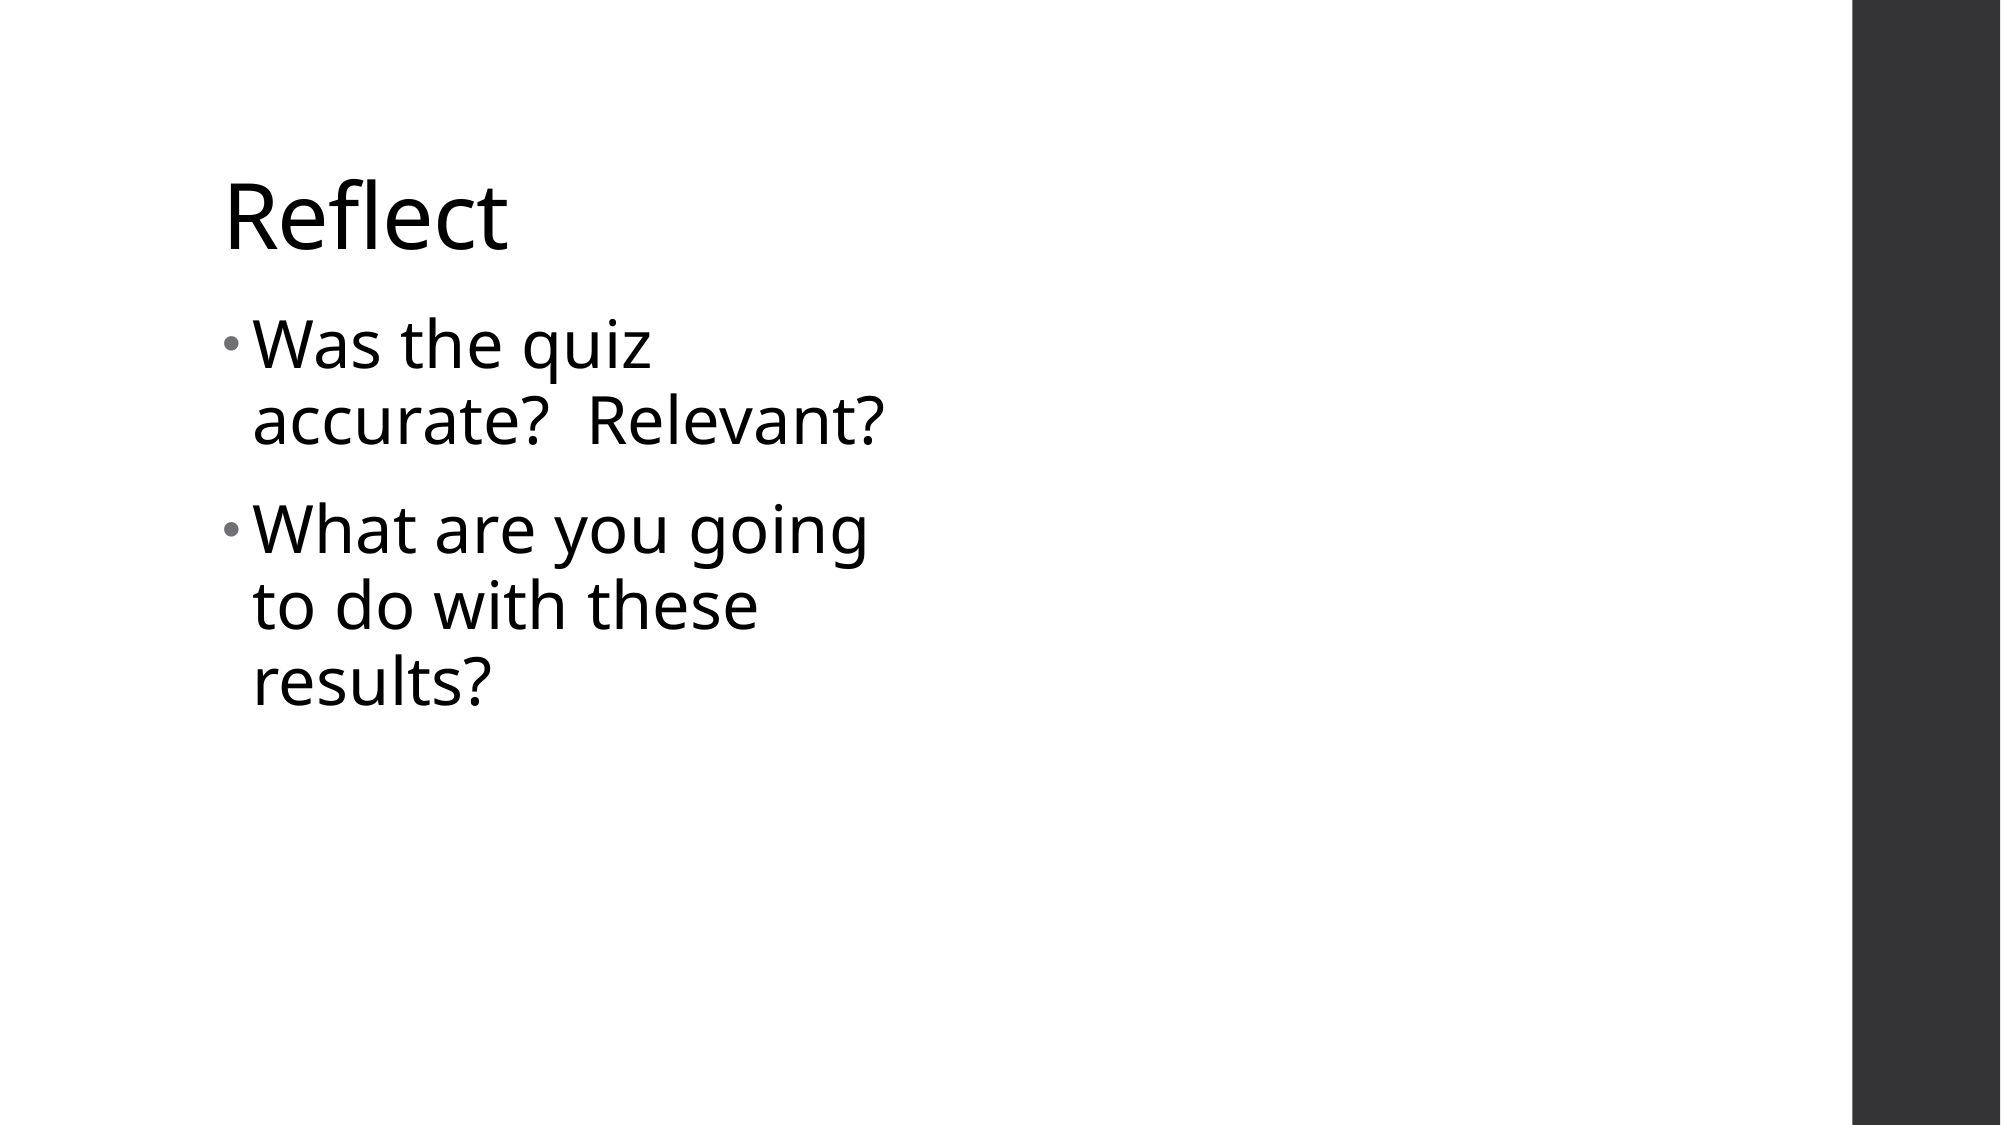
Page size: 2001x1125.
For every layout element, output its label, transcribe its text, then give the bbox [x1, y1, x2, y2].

title Reflect [206, 60, 1797, 278]
list Was the quiz accurate? Relevant? What are you going to do with these results? [206, 299, 942, 1014]
